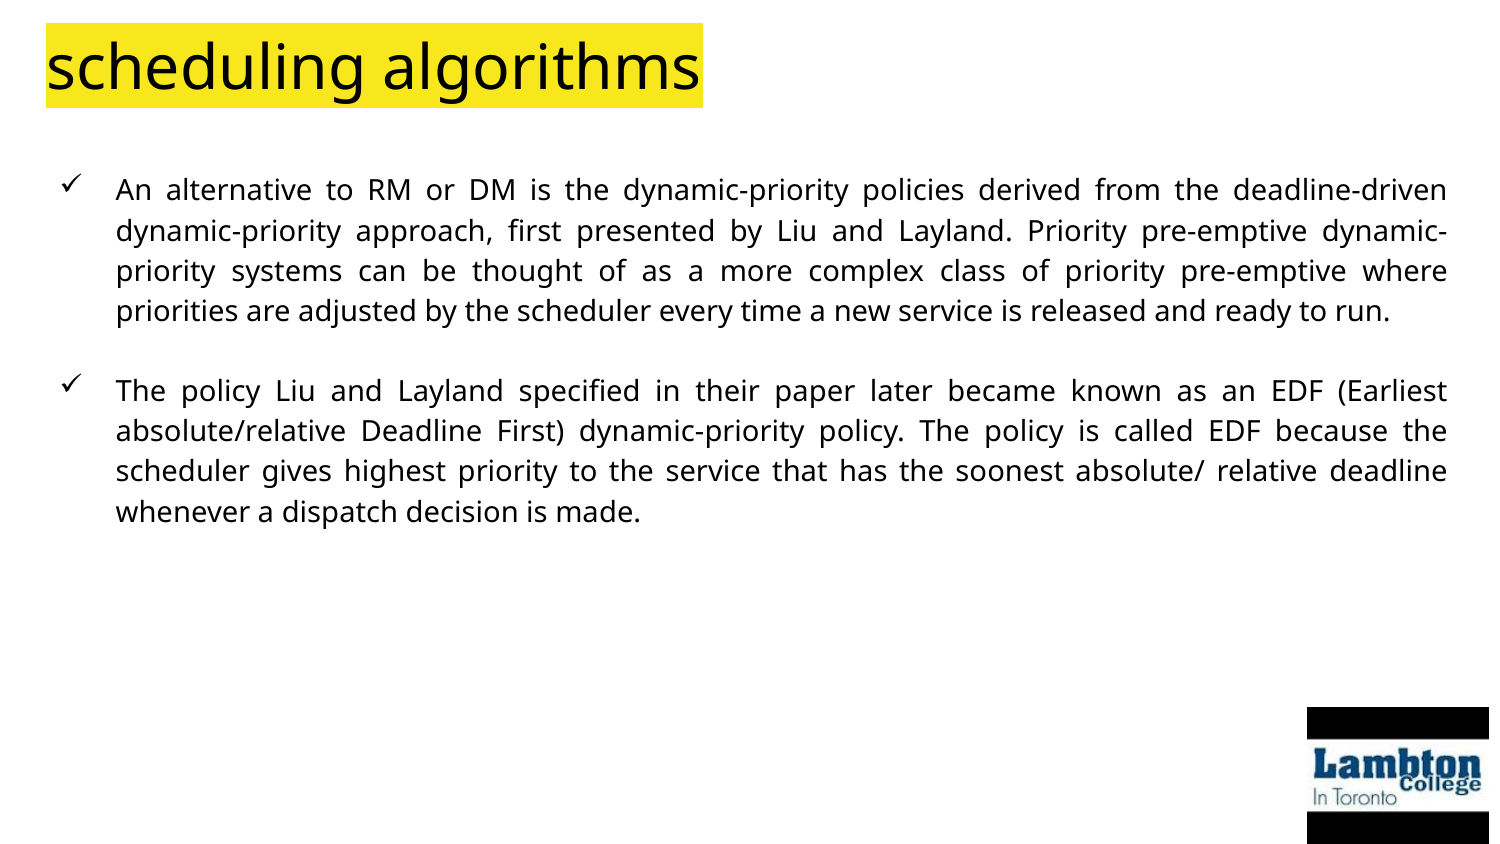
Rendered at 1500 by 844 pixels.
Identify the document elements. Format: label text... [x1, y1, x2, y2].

text_box An alternative to RM or DM is the dynamic-priority policies derived from the deadline-driven dynamic-priority approach, first presented by Liu and Layland. Priority pre-emptive dynamic-priority systems can be thought of as a more complex class of priority pre-emptive where priorities are adjusted by the scheduler every time a new service is released and ready to run. The policy Liu and Layland specified in their paper later became known as an EDF (Earliest absolute/relative Deadline First) dynamic-priority policy. The policy is called EDF because the scheduler gives highest priority to the service that has the soonest absolute/ relative deadline whenever a dispatch decision is made. [25, 116, 1464, 664]
text_box scheduling algorithms [31, 12, 1430, 107]
picture [1307, 707, 1489, 844]
